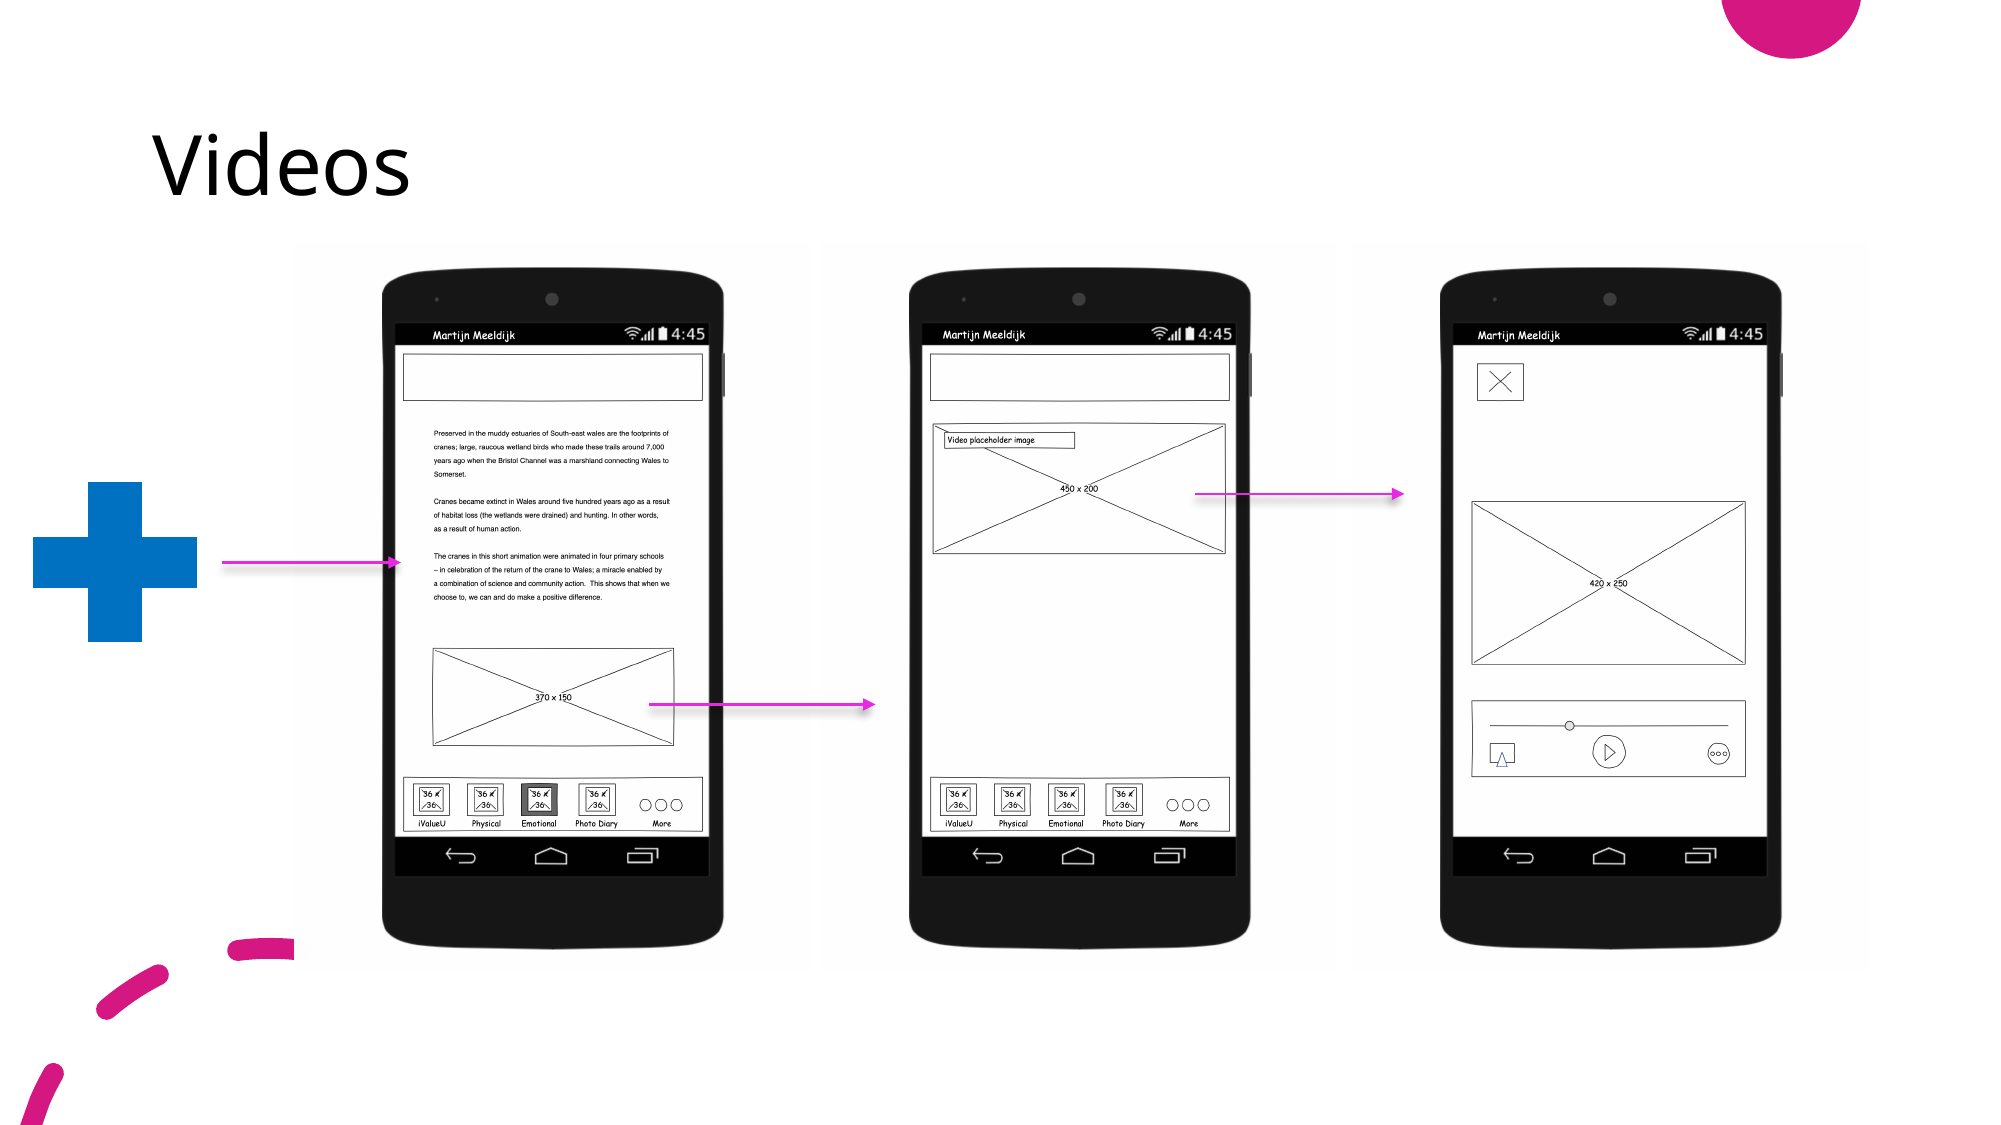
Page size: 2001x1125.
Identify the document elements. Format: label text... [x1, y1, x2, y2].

text_box [33, 482, 197, 642]
picture [1352, 242, 1868, 971]
picture [821, 242, 1337, 971]
title Videos [137, 59, 1863, 278]
picture [294, 242, 810, 971]
